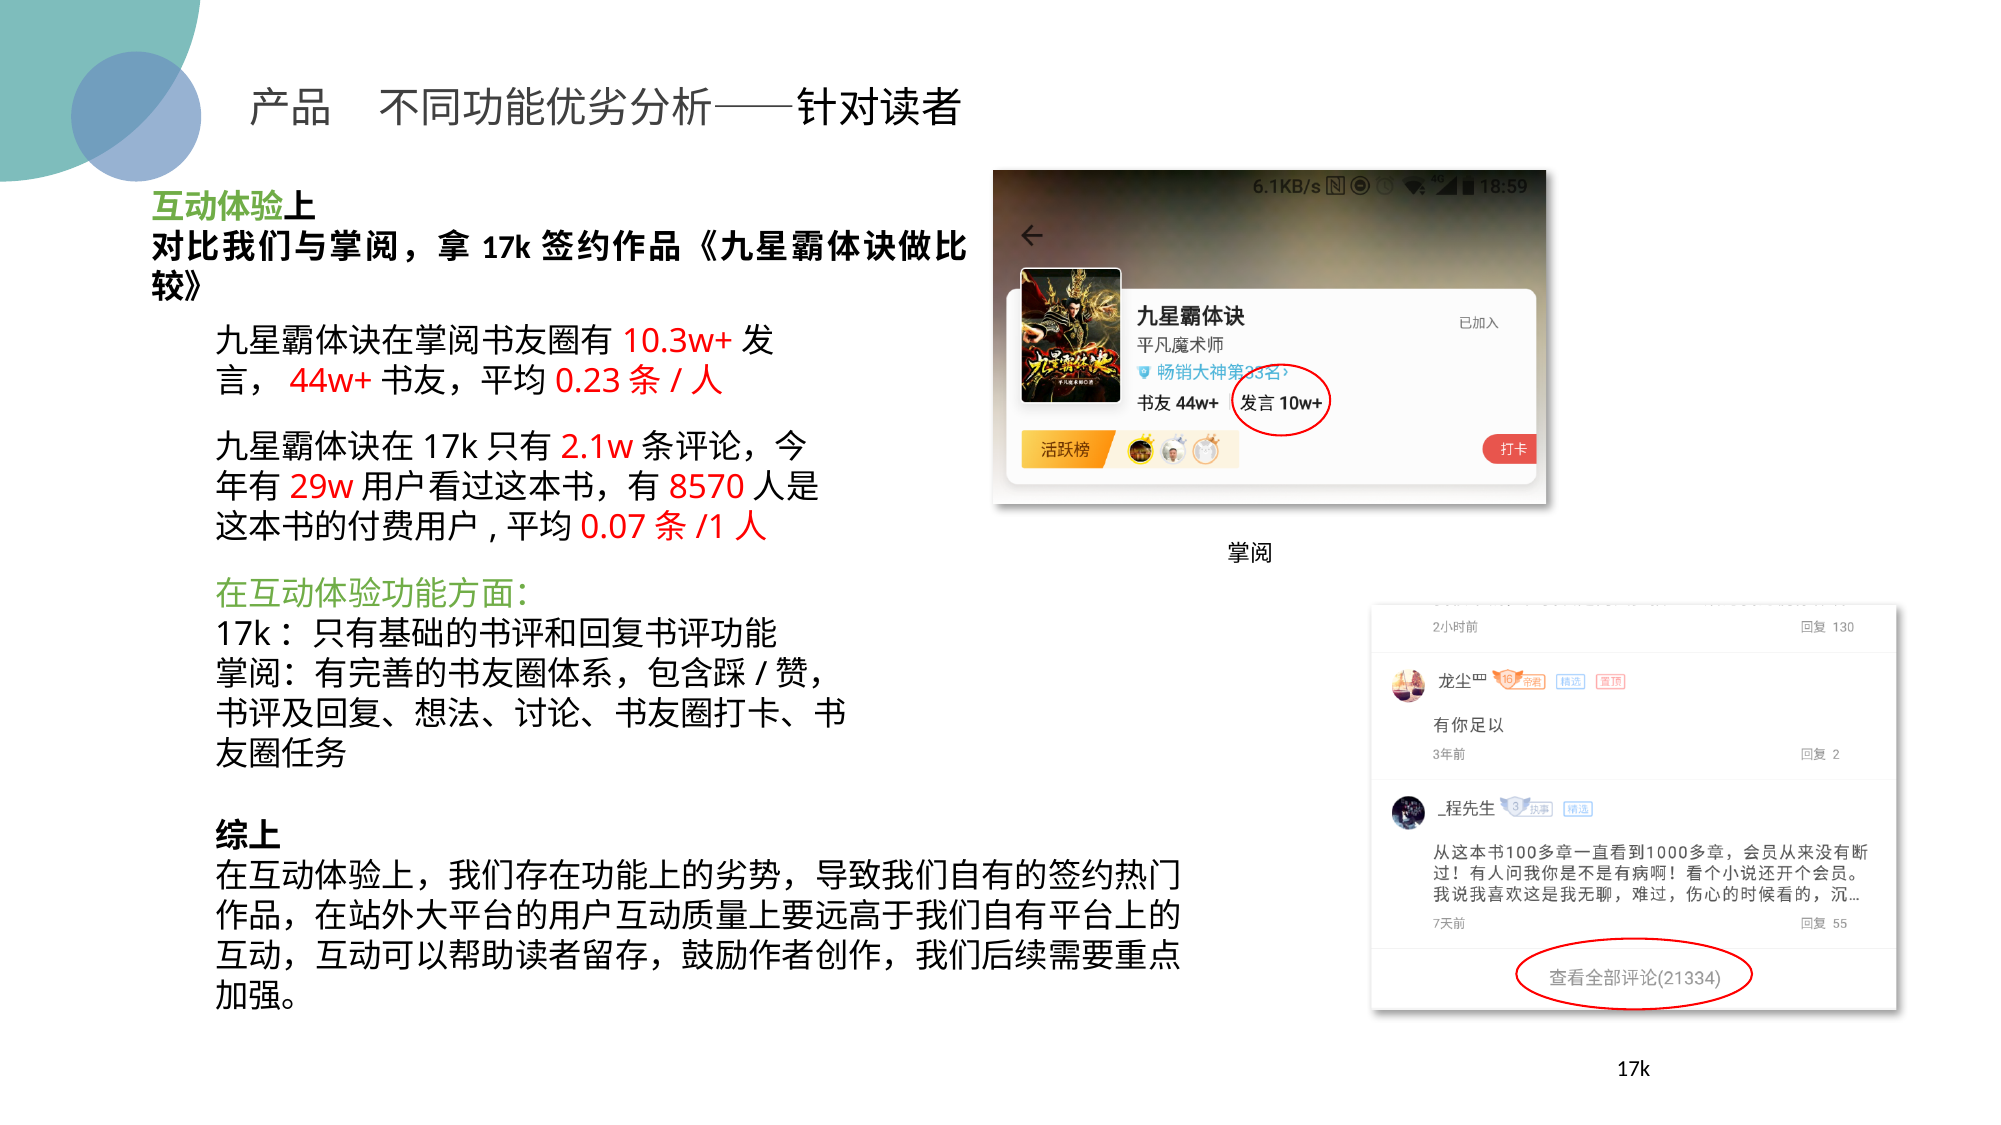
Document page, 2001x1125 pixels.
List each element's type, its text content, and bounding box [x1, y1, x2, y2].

text_box 综上 在互动体验上，我们存在功能上的劣势，导致我们自有的签约热门作品，在站外大平台的用户互动质量上要远高于我们自有平台上的互动，互动可以帮助读者留存，鼓励作者创作，我们后续需要重点加强。 [200, 807, 1197, 1022]
text_box 产品 不同功能优劣分析——针对读者 [234, 73, 979, 139]
text_box 互动体验上 对比我们与掌阅，拿17k签约作品《九星霸体诀做比较》 [136, 177, 984, 313]
text_box 17k [1601, 1046, 1666, 1089]
text_box [0, 0, 202, 183]
text_box 掌阅 [1213, 531, 1289, 574]
text_box 九星霸体诀在17k只有2.1w条评论，今年有29w用户看过这本书，有8570人是这本书的付费用户,平均0.07条/1人 [200, 418, 852, 553]
picture [992, 170, 1547, 504]
text_box 在互动体验功能方面： 17k：只有基础的书评和回复书评功能 掌阅：有完善的书友圈体系，包含踩/赞，书评及回复、想法、讨论、书友圈打卡、书友圈任务 [200, 564, 884, 780]
text_box 九星霸体诀在掌阅书友圈有10.3w+发言，44w+书友，平均0.23条/人 [200, 312, 884, 407]
picture [1371, 605, 1897, 1010]
text_box [70, 50, 203, 183]
